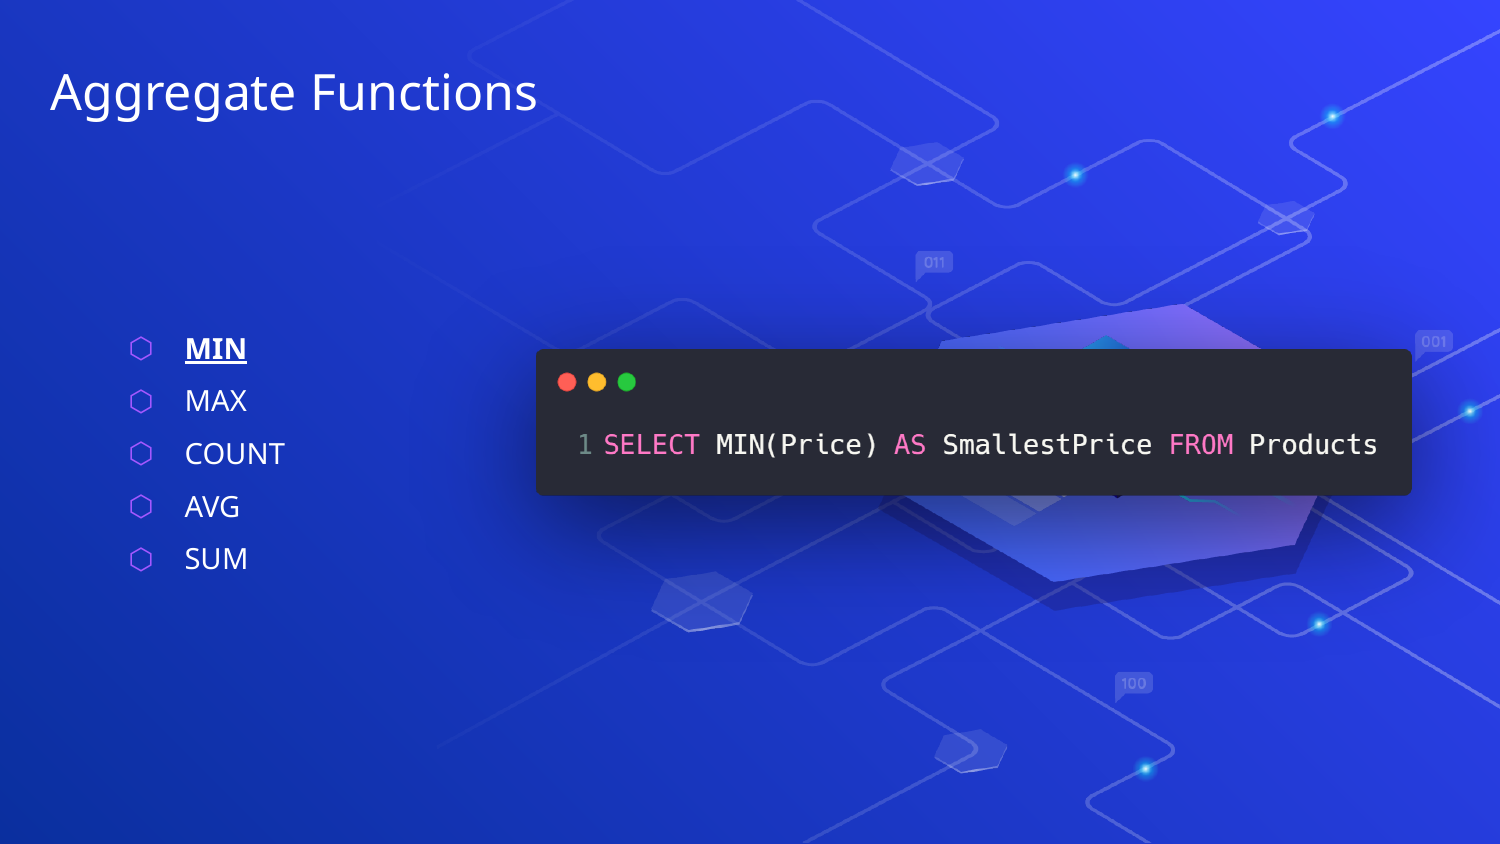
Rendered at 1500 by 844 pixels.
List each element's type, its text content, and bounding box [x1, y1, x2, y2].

picture [0, 0, 1500, 844]
text_box MIN MAX COUNT AVG SUM [113, 317, 382, 583]
title Aggregate Functions [50, 51, 903, 121]
